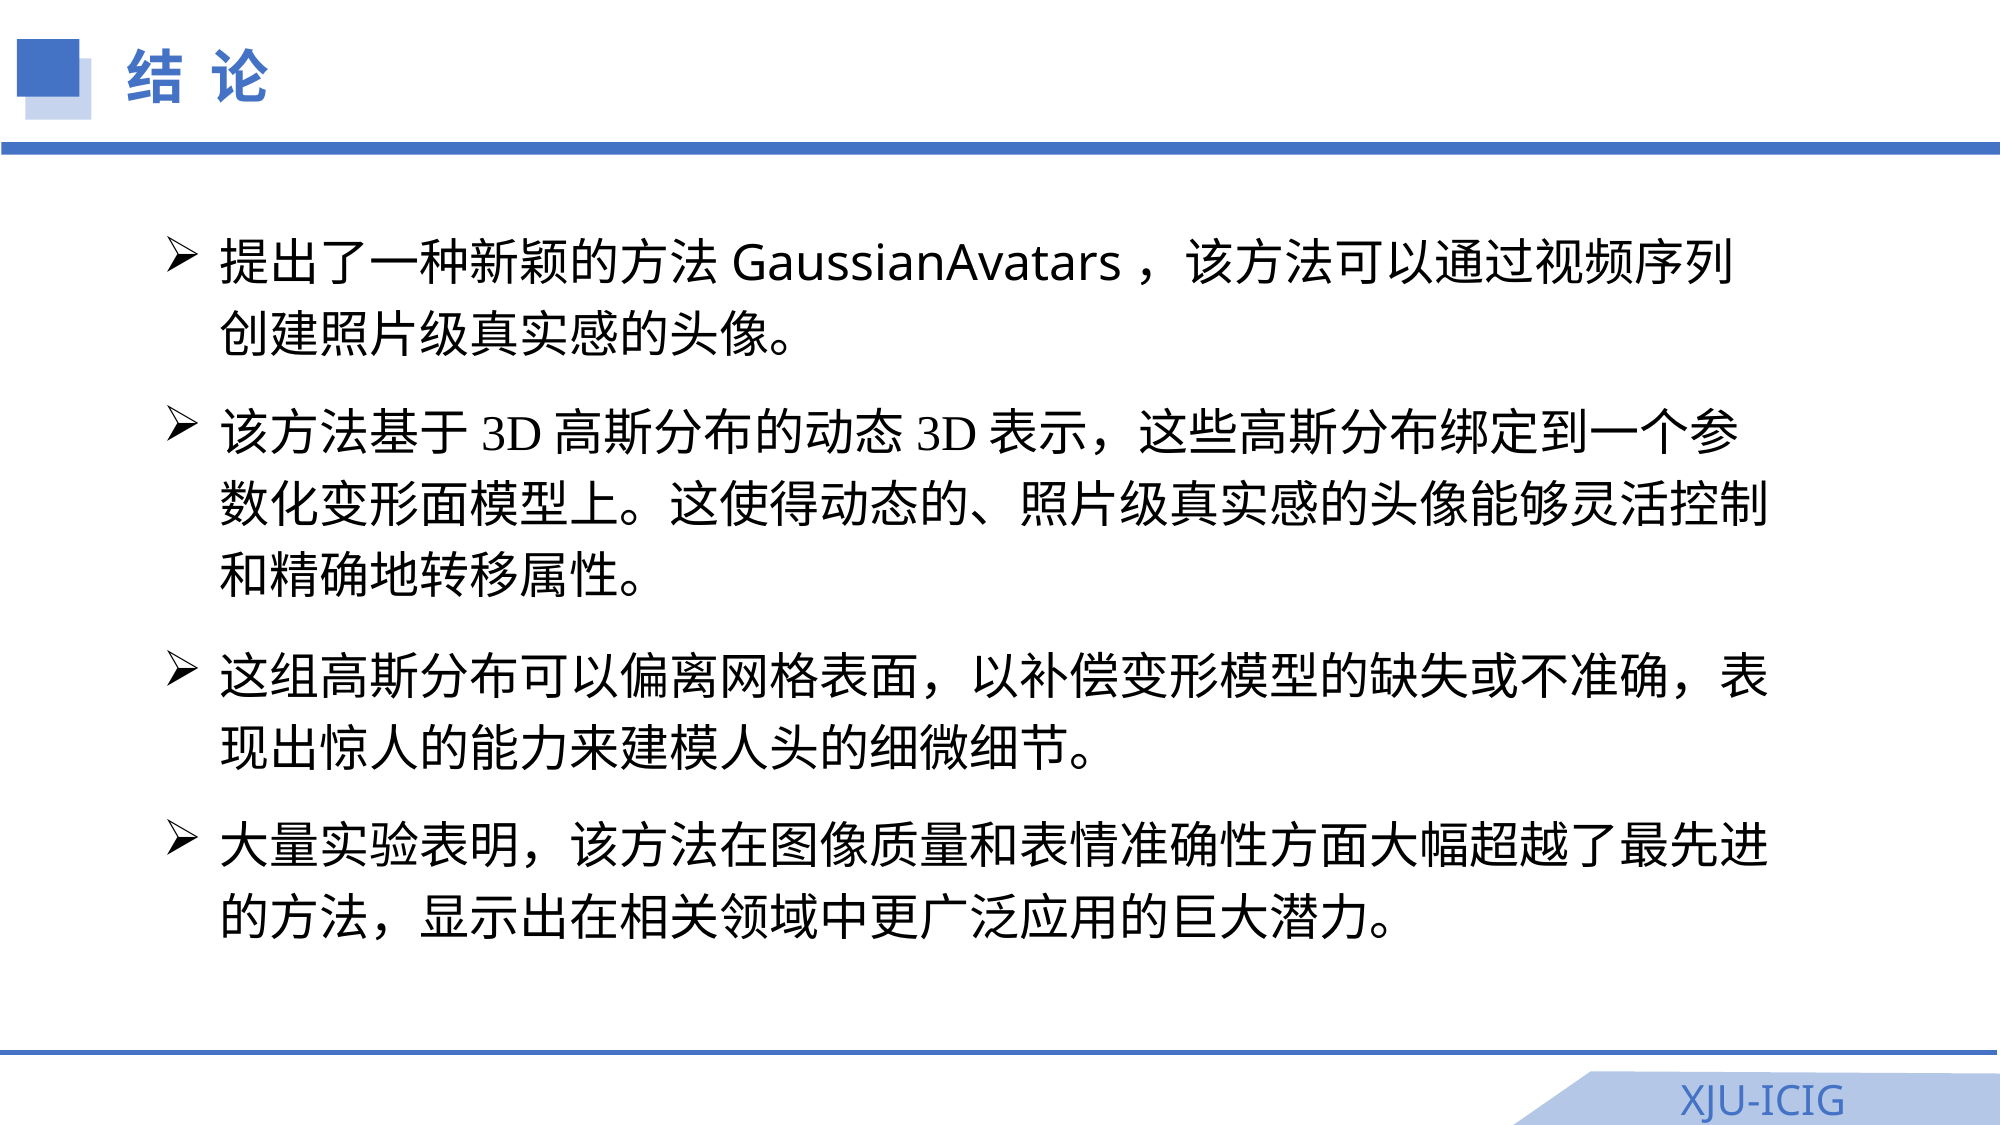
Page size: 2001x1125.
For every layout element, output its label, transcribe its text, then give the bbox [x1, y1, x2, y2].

text_box XJU-ICIG [1511, 1070, 2000, 1125]
text_box 结 论 [111, 32, 312, 118]
text_box 大量实验表明，该方法在图像质量和表情准确性方面大幅超越了最先进的方法，显示出在相关领域中更广泛应用的巨大潜力。 [148, 794, 1787, 954]
text_box 提出了一种新颖的方法GaussianAvatars，该方法可以通过视频序列创建照片级真实感的头像。 [148, 211, 1787, 371]
text_box 该方法基于3D高斯分布的动态3D表示，这些高斯分布绑定到一个参数化变形面模型上。这使得动态的、照片级真实感的头像能够灵活控制和精确地转移属性。 [148, 380, 1787, 612]
text_box [0, 141, 2000, 156]
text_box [16, 38, 92, 120]
text_box 这组高斯分布可以偏离网格表面，以补偿变形模型的缺失或不准确，表现出惊人的能力来建模人头的细微细节。 [148, 625, 1787, 784]
